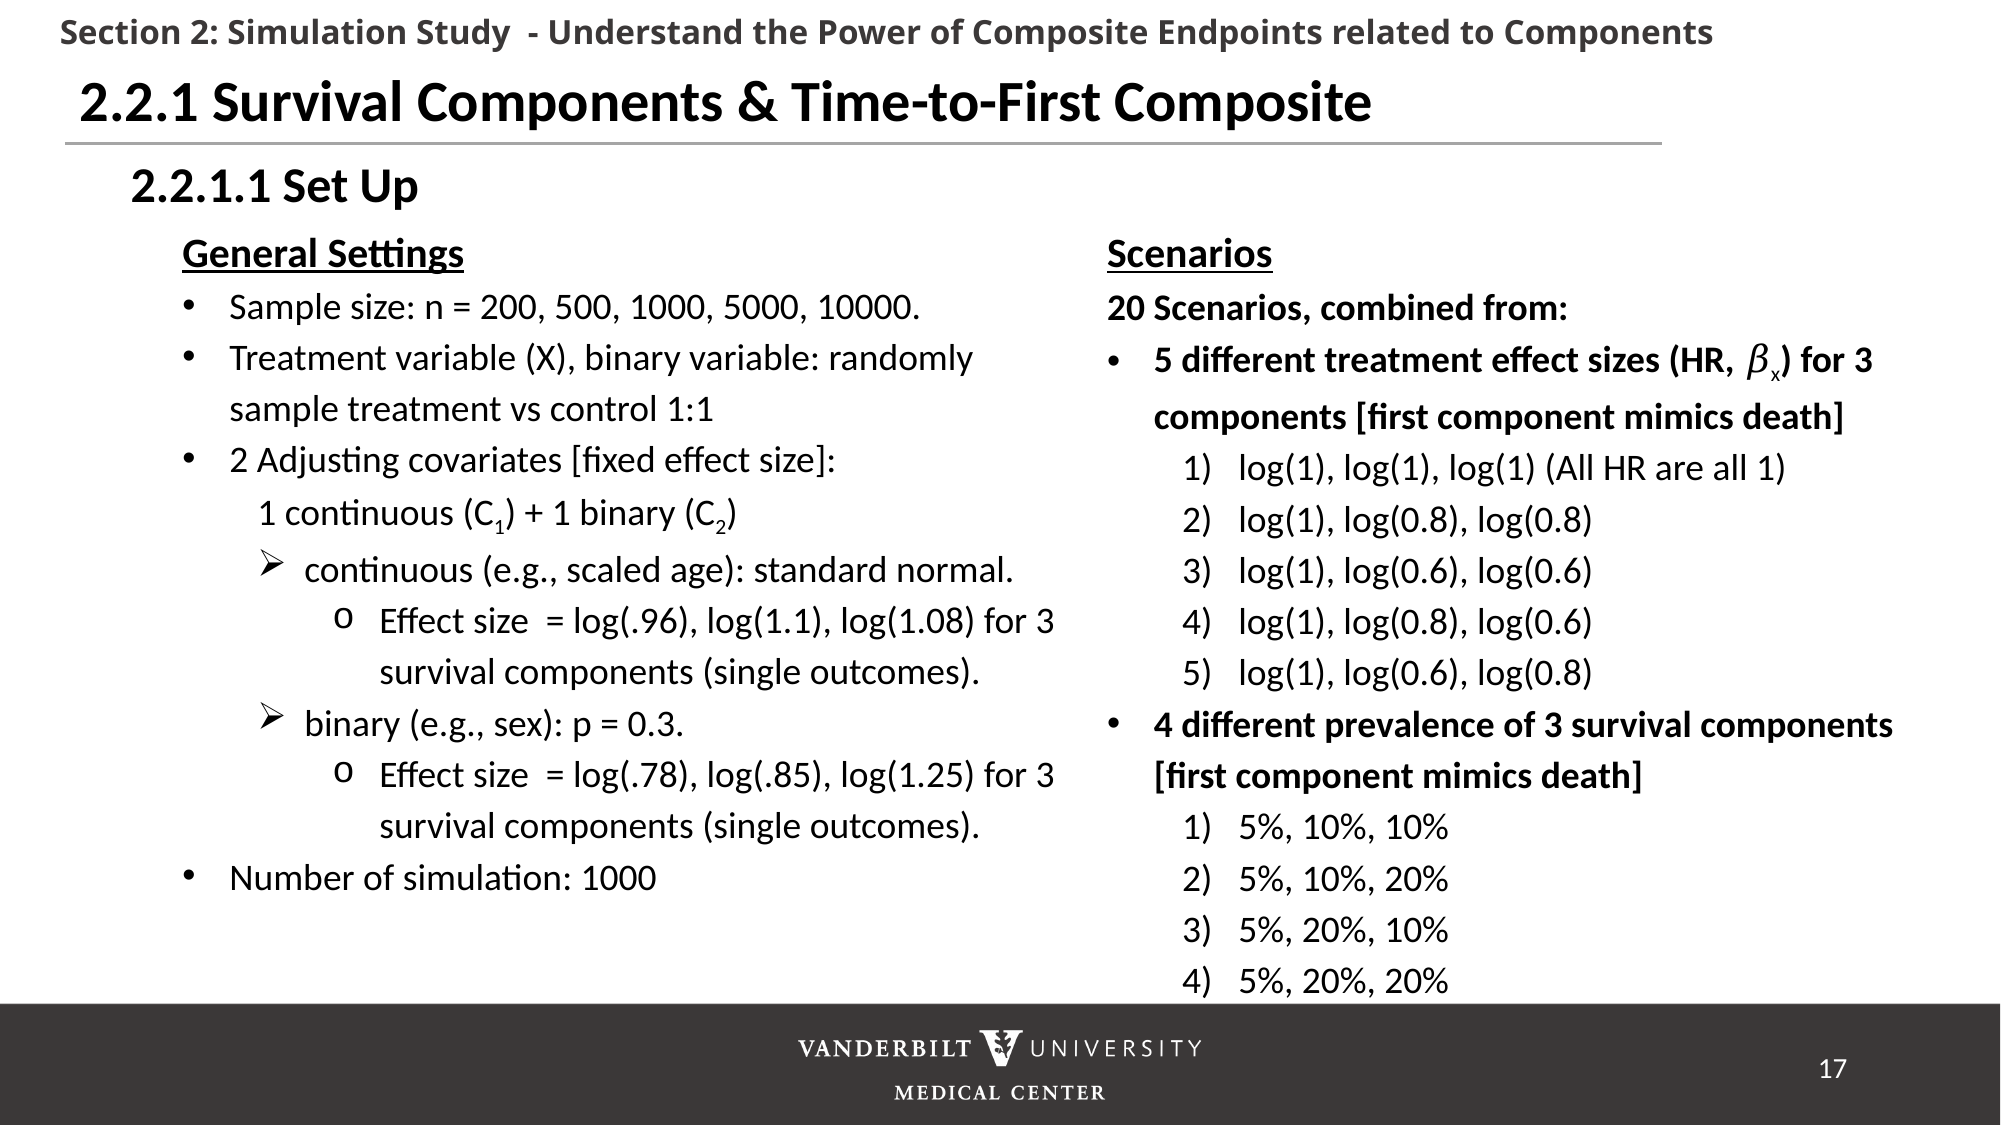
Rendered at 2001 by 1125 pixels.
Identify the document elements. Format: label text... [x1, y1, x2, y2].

picture [762, 994, 1237, 1125]
slide_number 17 [1412, 1037, 1863, 1097]
text_box Section 2: Simulation Study - Understand the Power of Composite Endpoints related to Components [44, 1, 1826, 60]
text_box 2.2.1 Survival Components & Time-to-First Composite [64, 63, 1736, 183]
text_box 2.2.1.1 Set Up [115, 151, 630, 243]
text_box Scenarios 20 Scenarios, combined from: 5 different treatment effect sizes (HR, 𝛽x) for 3 components [first component mimics death] log(1), log(1), log(1) (All HR are all 1) log(1), log(0.8), log(0.8) log(1), log(0.6), log(0.6) log(1), log(0.8), log(0.6) log(1), log(0.6), log(0.8) 4 different prevalence of 3 survival components [first component mimics death] 5%, 10%, 10% 5%, 10%, 20% 5%, 20%, 10% 5%, 20%, 20% [1092, 211, 1972, 1009]
